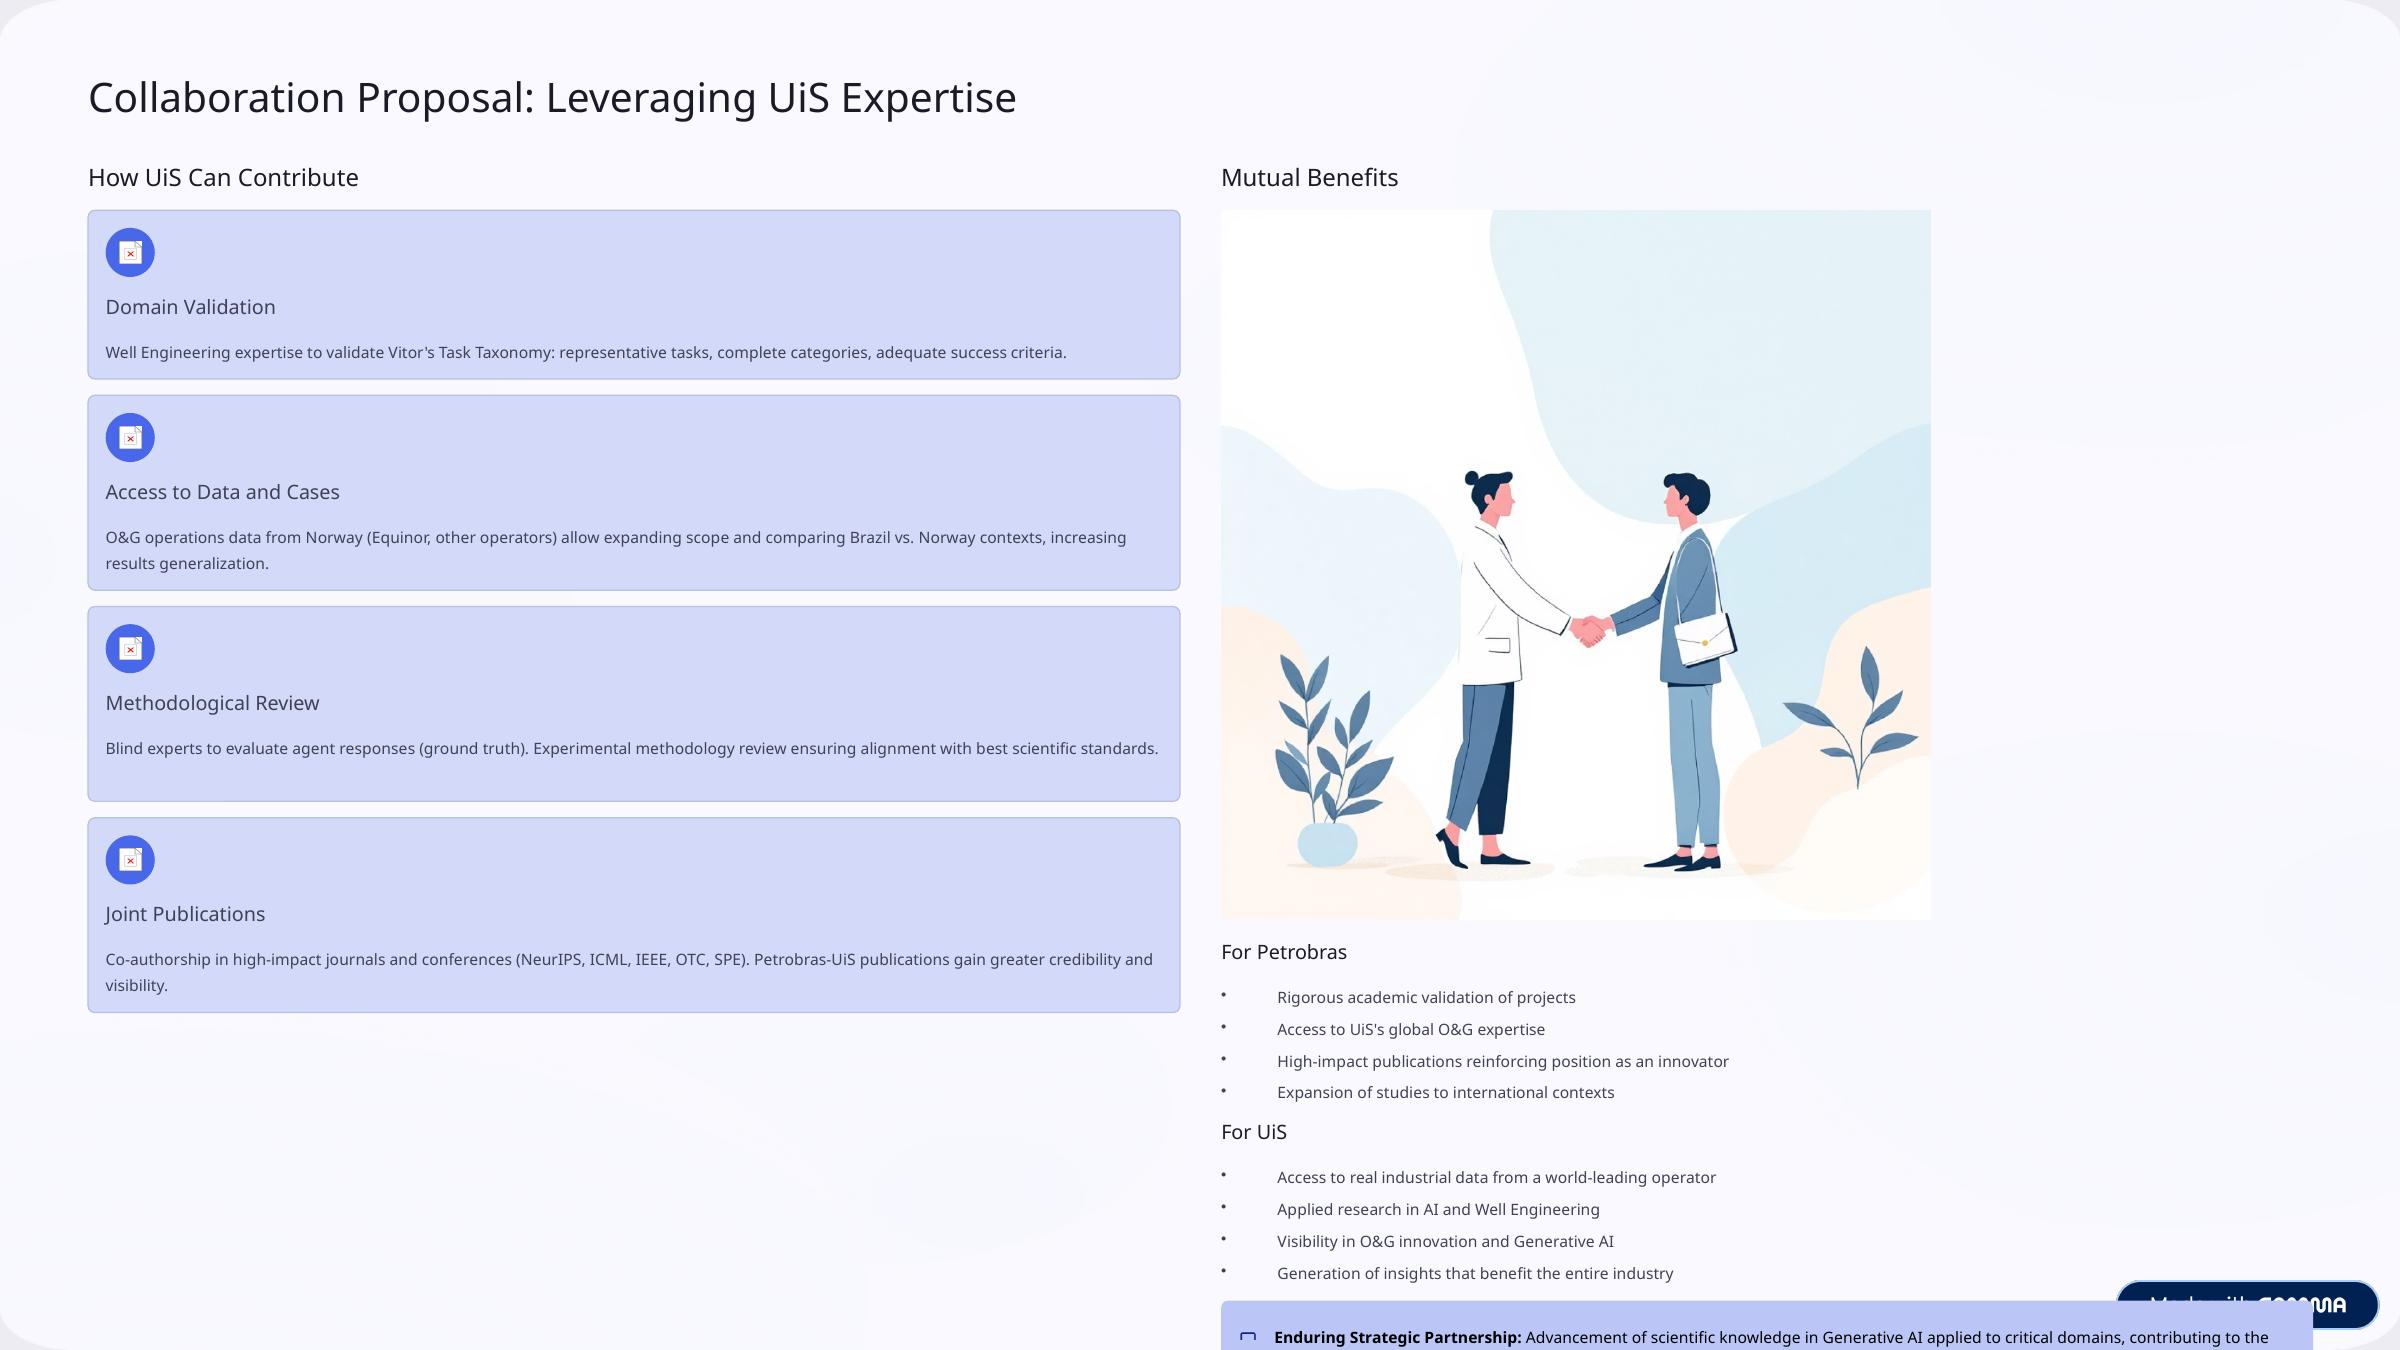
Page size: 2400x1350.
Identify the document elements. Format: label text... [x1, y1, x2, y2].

text_box [88, 210, 1180, 380]
picture [119, 241, 142, 264]
text_box Expansion of studies to international contexts [1221, 1076, 2314, 1103]
picture [119, 426, 142, 449]
text_box Domain Validation [105, 293, 311, 319]
text_box [88, 606, 1180, 802]
text_box [105, 412, 155, 463]
picture [119, 637, 142, 660]
text_box Enduring Strategic Partnership: Advancement of scientific knowledge in Generative AI applied to critical domains, contributing to the digital transformation of the O&G industry. [1274, 1321, 2297, 1350]
picture [119, 848, 142, 871]
text_box O&G operations data from Norway (Equinor, other operators) allow expanding scope and comparing Brazil vs. Norway contexts, increasing results generalization. [105, 520, 1163, 573]
text_box Rigorous academic validation of projects [1221, 980, 2314, 1007]
text_box Access to UiS's global O&G expertise [1221, 1012, 2314, 1039]
text_box Co-authorship in high-impact journals and conferences (NeurIPS, ICML, IEEE, OTC, SPE). Petrobras-UiS publications gain greater credibility and visibility. [105, 942, 1163, 995]
text_box [105, 624, 155, 674]
picture [1221, 210, 1931, 920]
text_box Mutual Benefits [1221, 161, 1467, 192]
text_box For Petrobras [1221, 938, 1426, 964]
text_box Joint Publications [105, 900, 311, 927]
text_box [88, 395, 1180, 591]
picture [2106, 1271, 2389, 1339]
picture [1237, 1323, 1258, 1340]
text_box How UiS Can Contribute [88, 161, 374, 192]
text_box Methodological Review [105, 689, 329, 716]
text_box Visibility in O&G innovation and Generative AI [1221, 1224, 2314, 1251]
text_box Access to real industrial data from a world-leading operator [1221, 1160, 2314, 1187]
text_box Access to Data and Cases [105, 478, 346, 504]
text_box Well Engineering expertise to validate Vitor's Task Taxonomy: representative tasks, complete categories, adequate success criteria. [105, 335, 1163, 362]
text_box For UiS [1221, 1118, 1426, 1145]
text_box [105, 227, 155, 277]
text_box High-impact publications reinforcing position as an innovator [1221, 1044, 2314, 1071]
text_box Applied research in AI and Well Engineering [1221, 1192, 2314, 1219]
text_box [1221, 1300, 2314, 1350]
text_box [105, 835, 155, 885]
text_box [88, 817, 1180, 1013]
text_box Blind experts to evaluate agent responses (ground truth). Experimental methodology review ensuring alignment with best scientific standards. [105, 731, 1163, 784]
text_box Collaboration Proposal: Leveraging UiS Expertise [88, 69, 1035, 121]
text_box Generation of insights that benefit the entire industry [1221, 1256, 2314, 1283]
